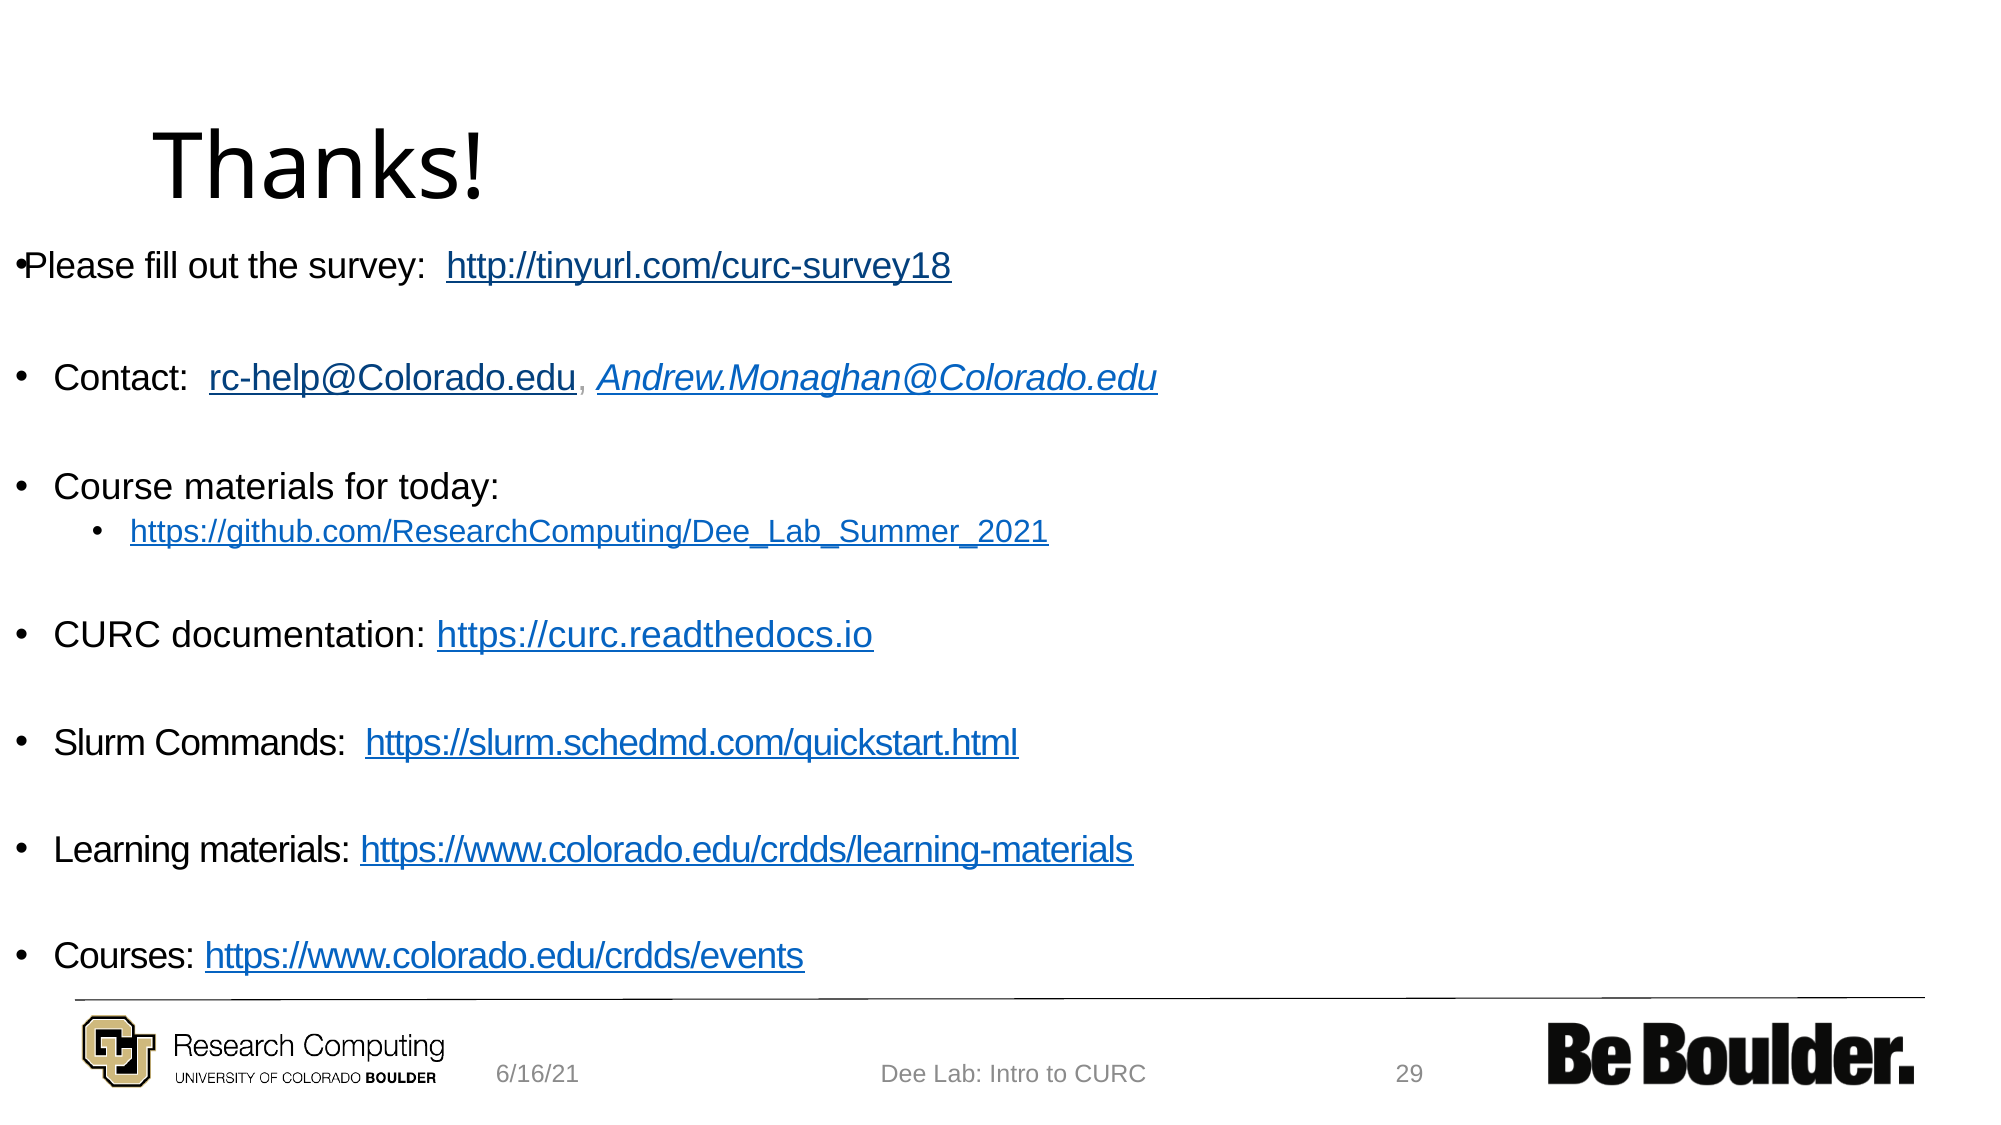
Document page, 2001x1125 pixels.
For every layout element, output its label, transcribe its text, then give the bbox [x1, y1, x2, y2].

footer Dee Lab: Intro to CURC [676, 1042, 1352, 1103]
list Please fill out the survey: http://tinyurl.com/curc-survey18 Contact: rc-help@Colorado.edu, Andrew.Monaghan@Colorado.edu Course materials for today: https://github.com/ResearchComputing/Dee_Lab_Summer_2021 CURC documentation: https://curc.readthedocs.io Slurm Commands: https://slurm.schedmd.com/quickstart.html Learning materials: https://www.colorado.edu/crdds/learning-materials Courses: https://www.colorado.edu/crdds/events [0, 224, 1948, 986]
picture [81, 1015, 444, 1088]
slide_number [480, 1042, 615, 1103]
title Thanks! [137, 59, 1863, 224]
picture [1524, 1015, 1938, 1088]
slide_number 29 [1380, 1042, 1525, 1103]
